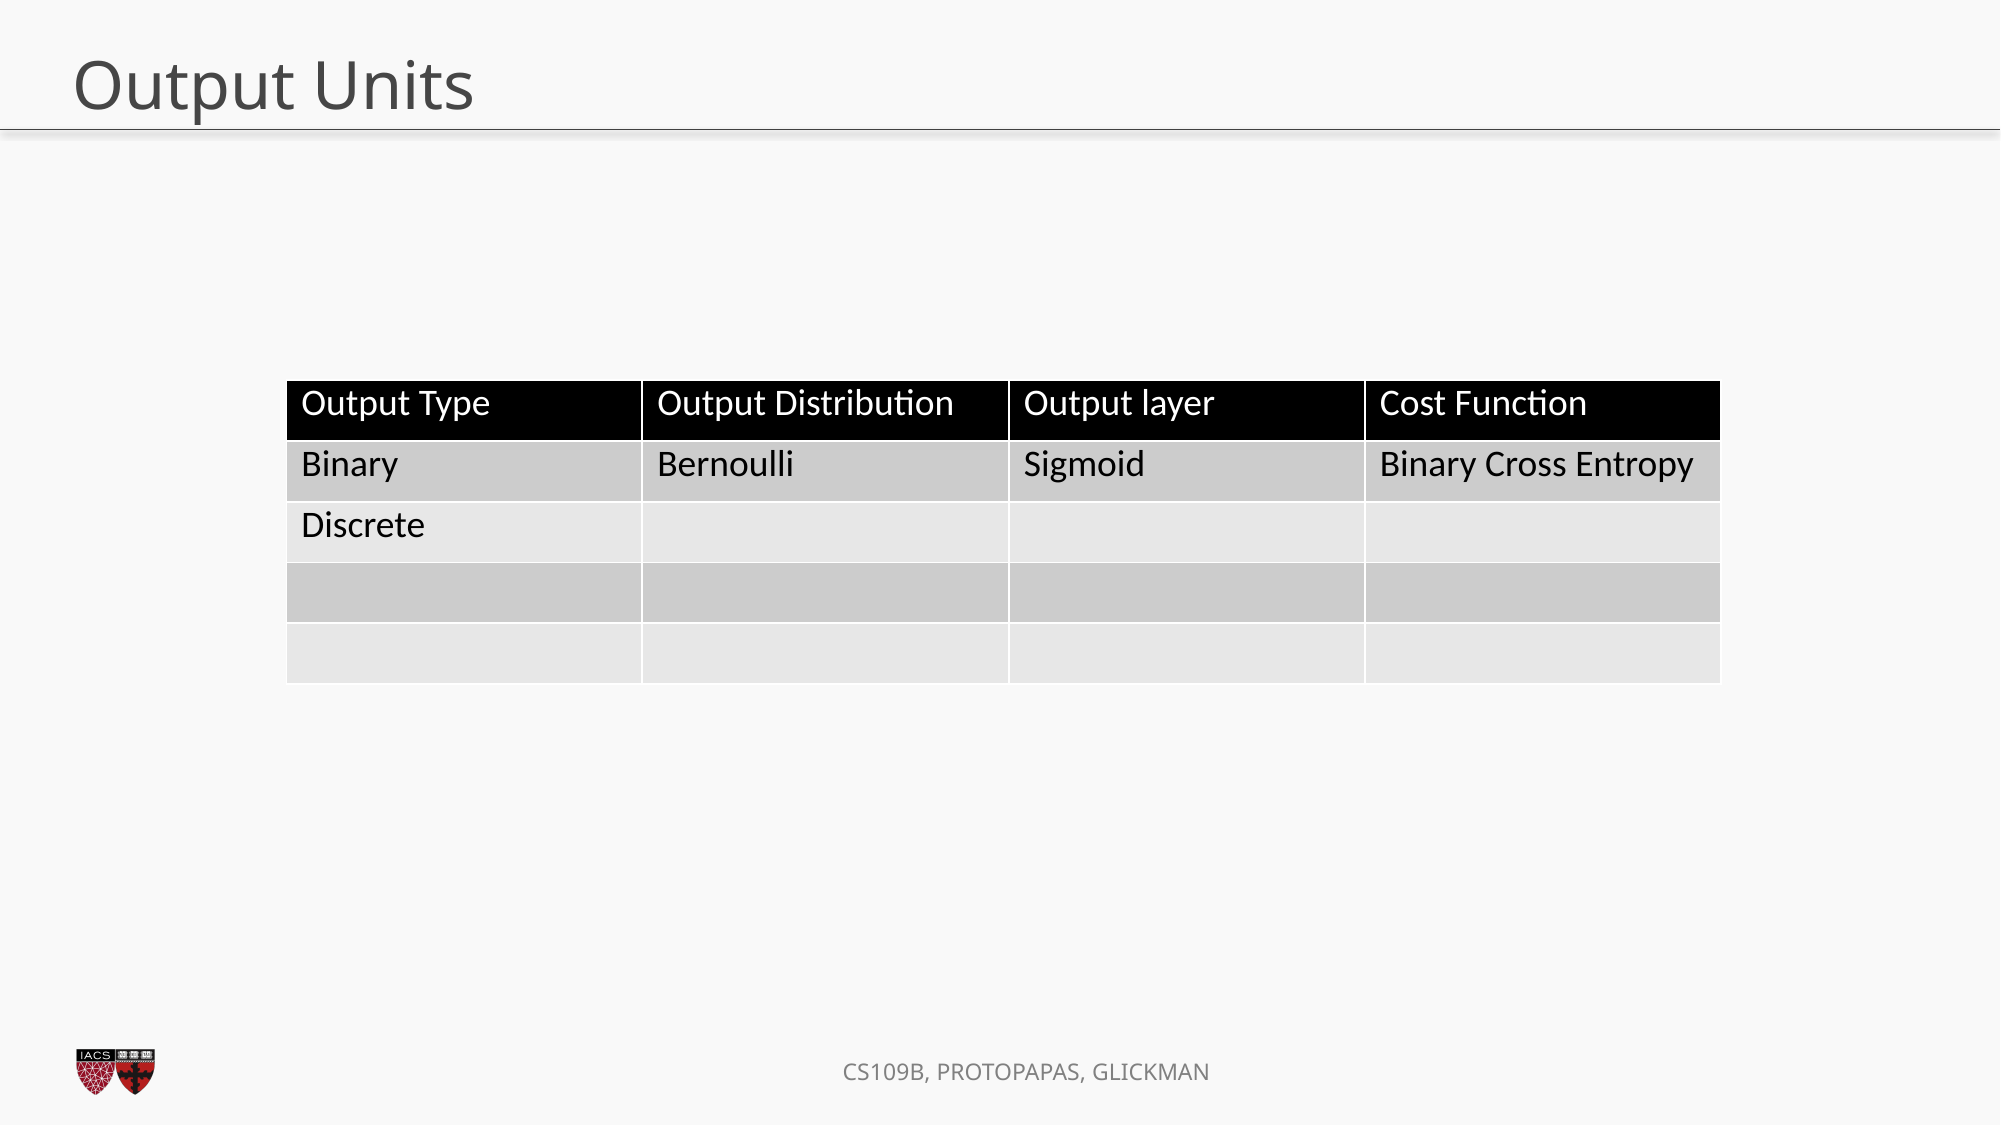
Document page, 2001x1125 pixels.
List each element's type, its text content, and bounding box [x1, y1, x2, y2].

table_header Output Type [287, 381, 641, 440]
table_header Cost Function [1366, 381, 1720, 440]
table_header Output Distribution [643, 381, 1008, 440]
table_cell Sigmoid [1010, 442, 1364, 501]
table_cell [287, 563, 641, 622]
table_cell [643, 624, 1008, 683]
table_cell Bernoulli [643, 442, 1008, 501]
table_cell [1010, 624, 1364, 683]
table_cell [1366, 624, 1720, 683]
table_cell Binary Cross Entropy [1366, 442, 1720, 501]
table_cell [1010, 563, 1364, 622]
table_cell Discrete [287, 503, 641, 562]
table_cell [643, 563, 1008, 622]
table_cell Binary [287, 442, 641, 501]
table_cell [643, 503, 1008, 562]
table_cell [1366, 503, 1720, 562]
table_cell [287, 624, 641, 683]
table_cell [1366, 563, 1720, 622]
picture [75, 1049, 155, 1095]
table_header Output layer [1010, 381, 1364, 440]
title Output Units [57, 35, 1943, 162]
table_cell [1010, 503, 1364, 562]
